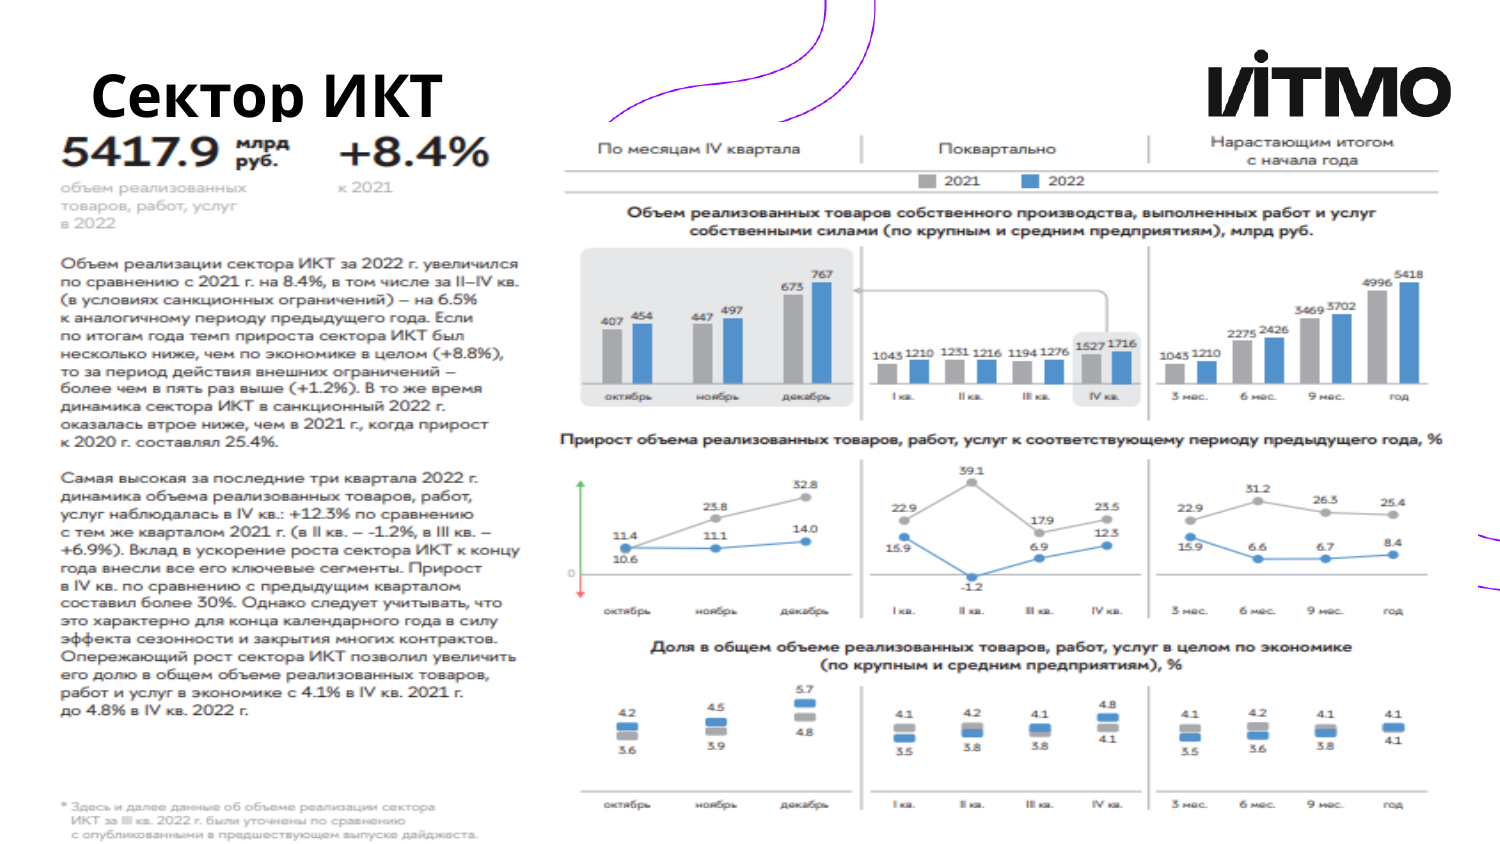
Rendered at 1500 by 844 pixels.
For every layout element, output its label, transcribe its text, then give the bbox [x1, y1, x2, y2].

picture [0, 0, 1500, 844]
title Сектор ИКТ [75, 50, 1195, 120]
